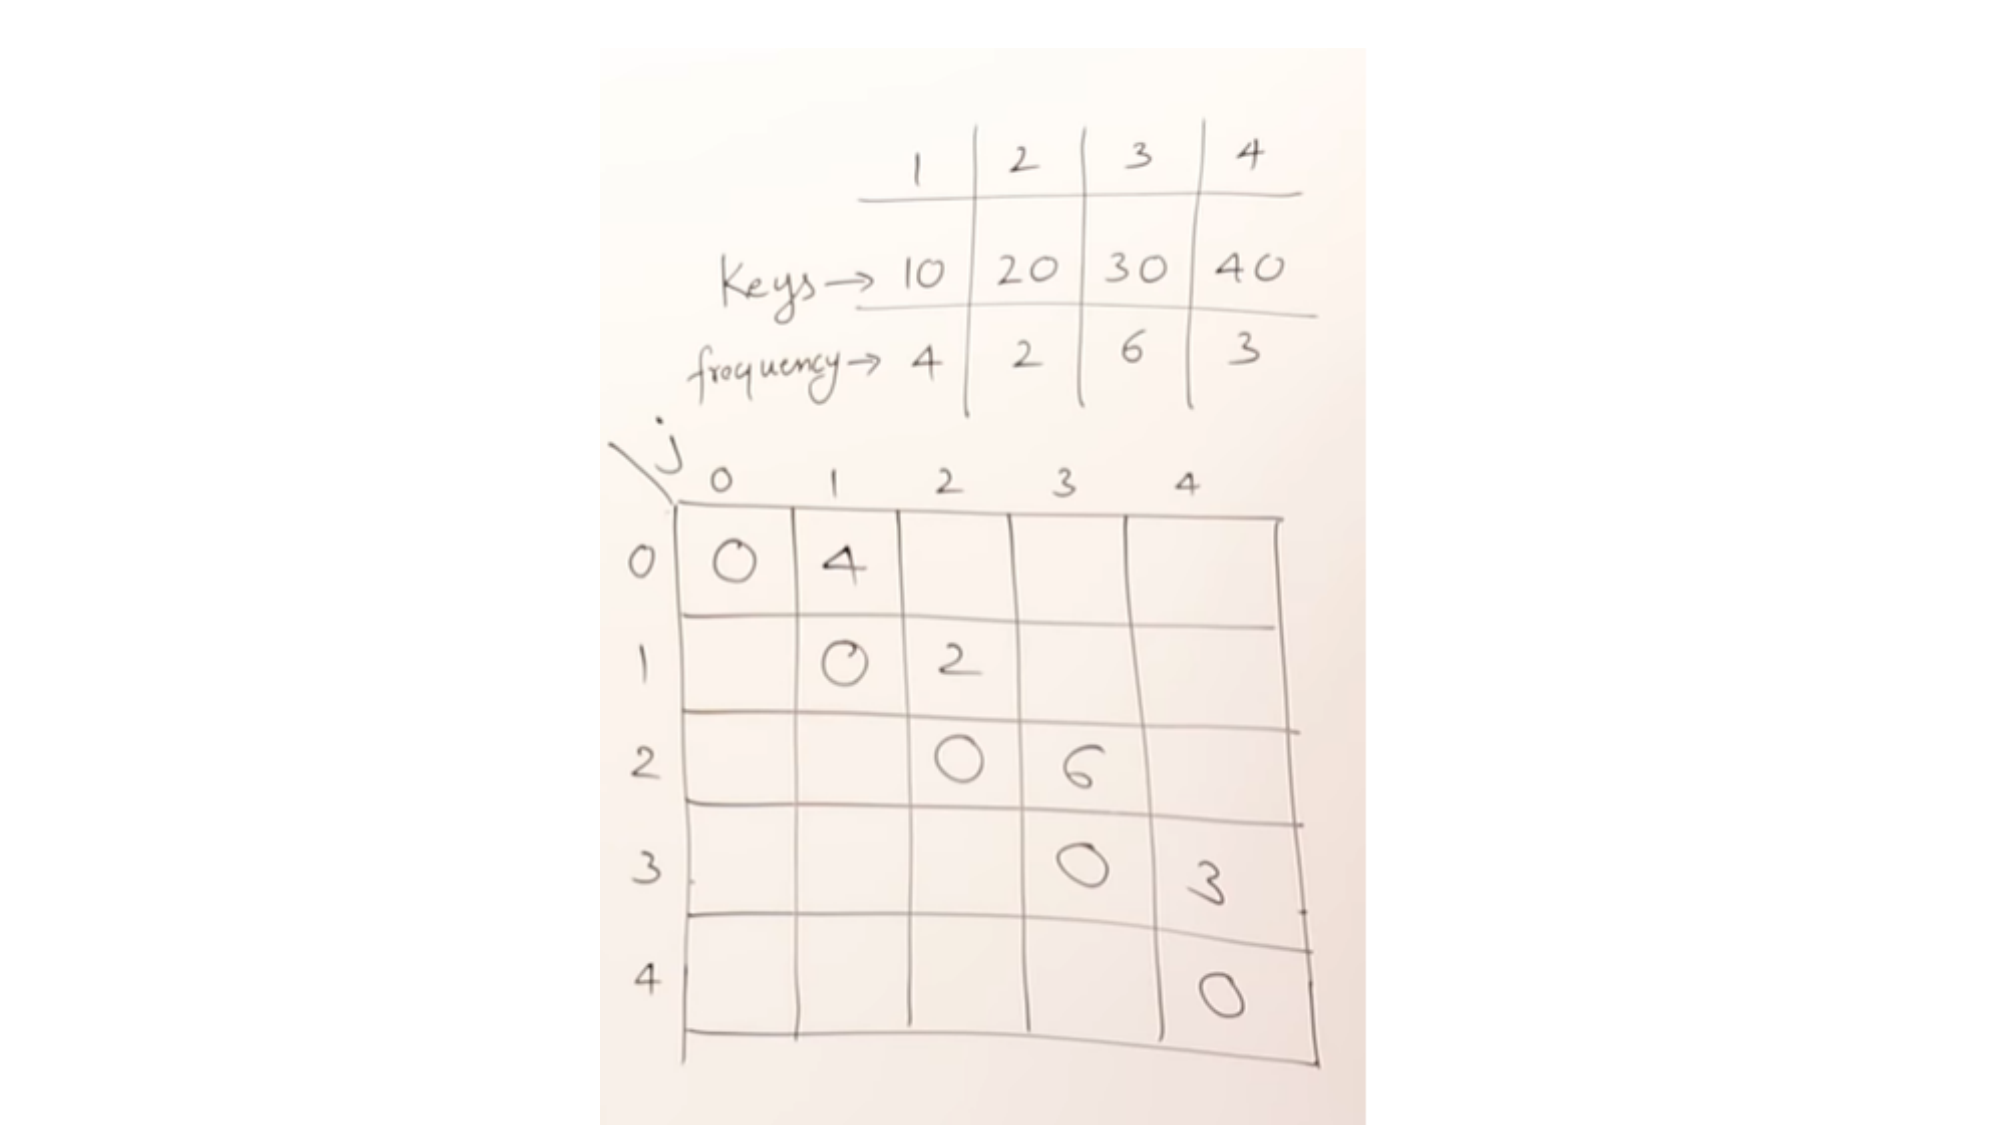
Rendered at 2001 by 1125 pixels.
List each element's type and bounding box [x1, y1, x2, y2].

picture [599, 48, 1379, 1125]
